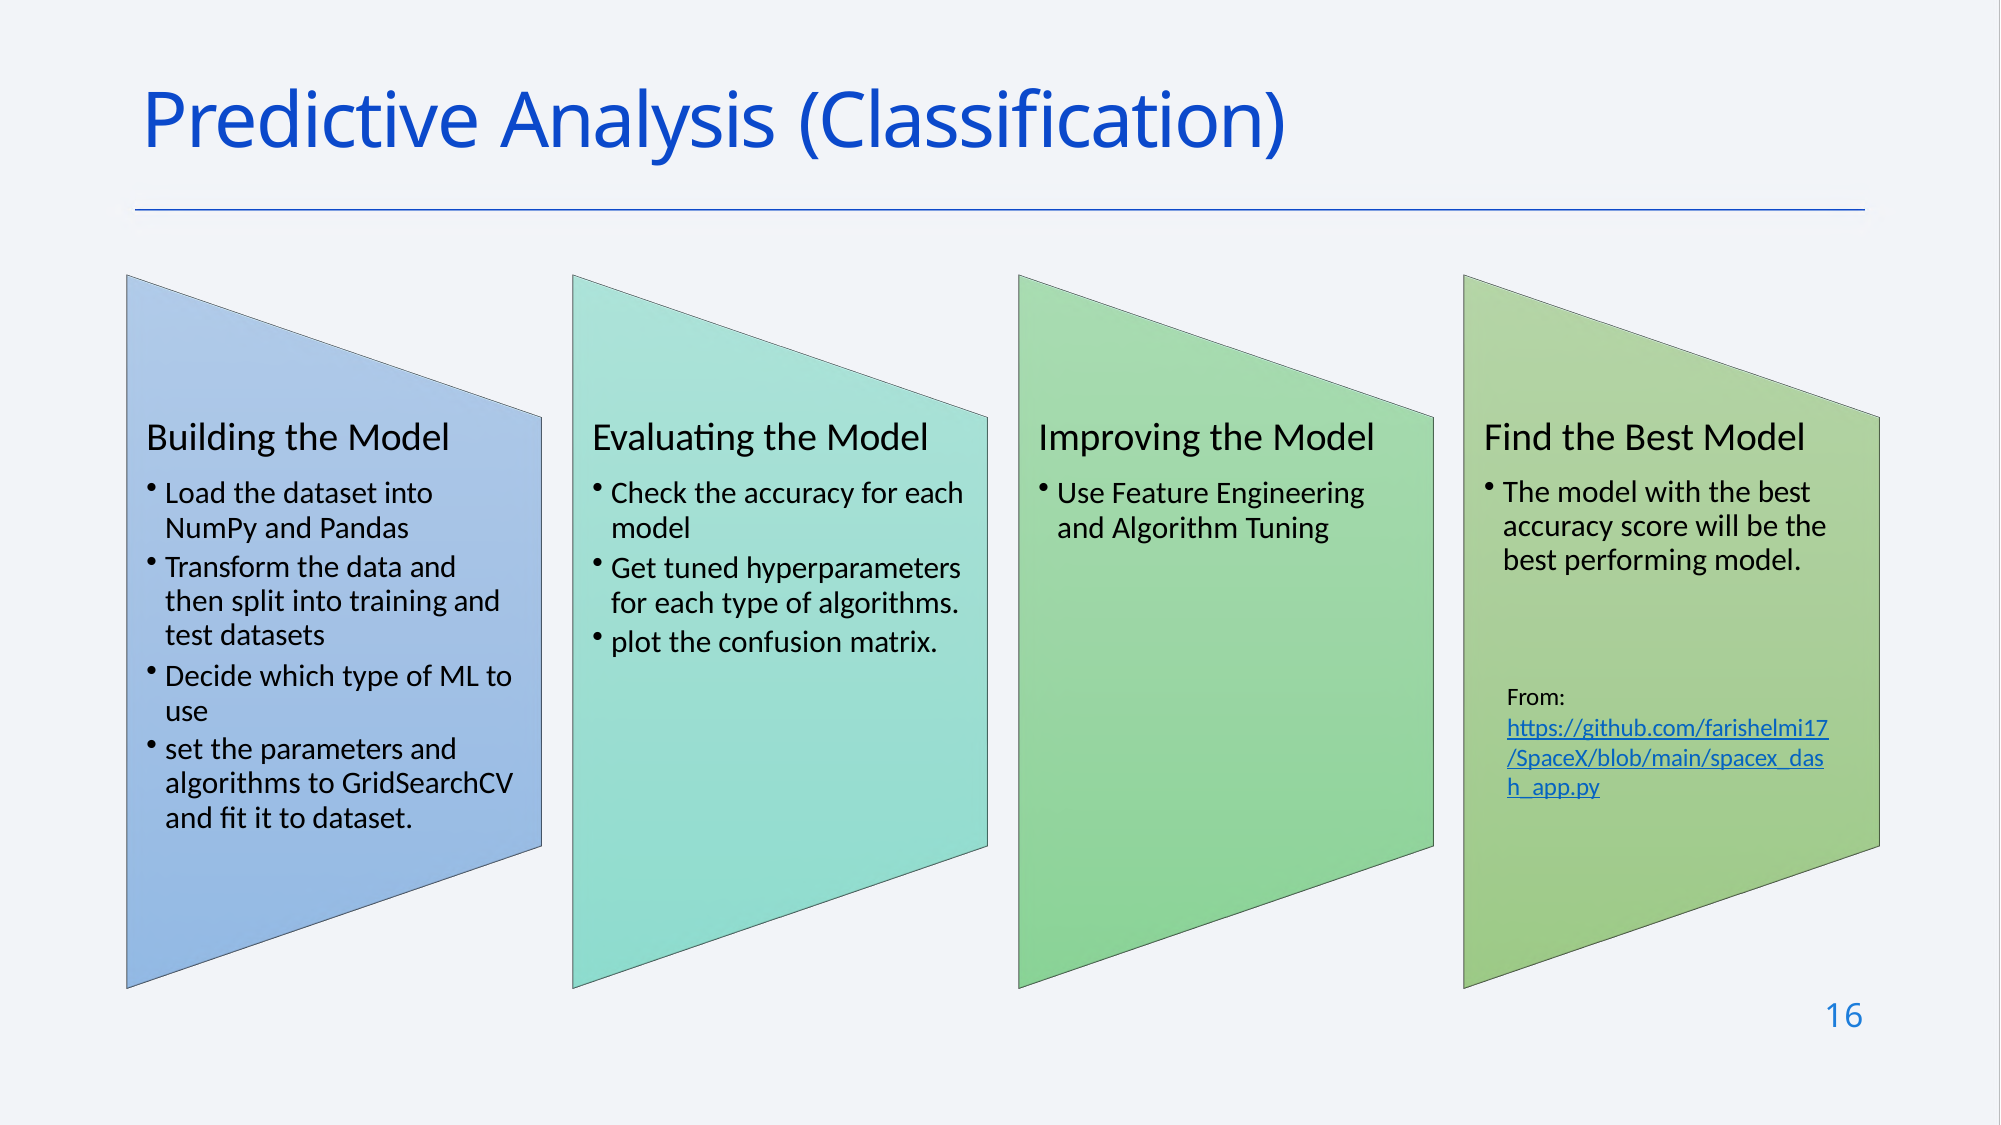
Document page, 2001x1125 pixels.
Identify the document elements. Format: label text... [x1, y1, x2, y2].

picture [0, 0, 2000, 1125]
slide_number 16 [1818, 1000, 1873, 1125]
title Predictive Analysis (Classification) [139, 67, 1767, 258]
